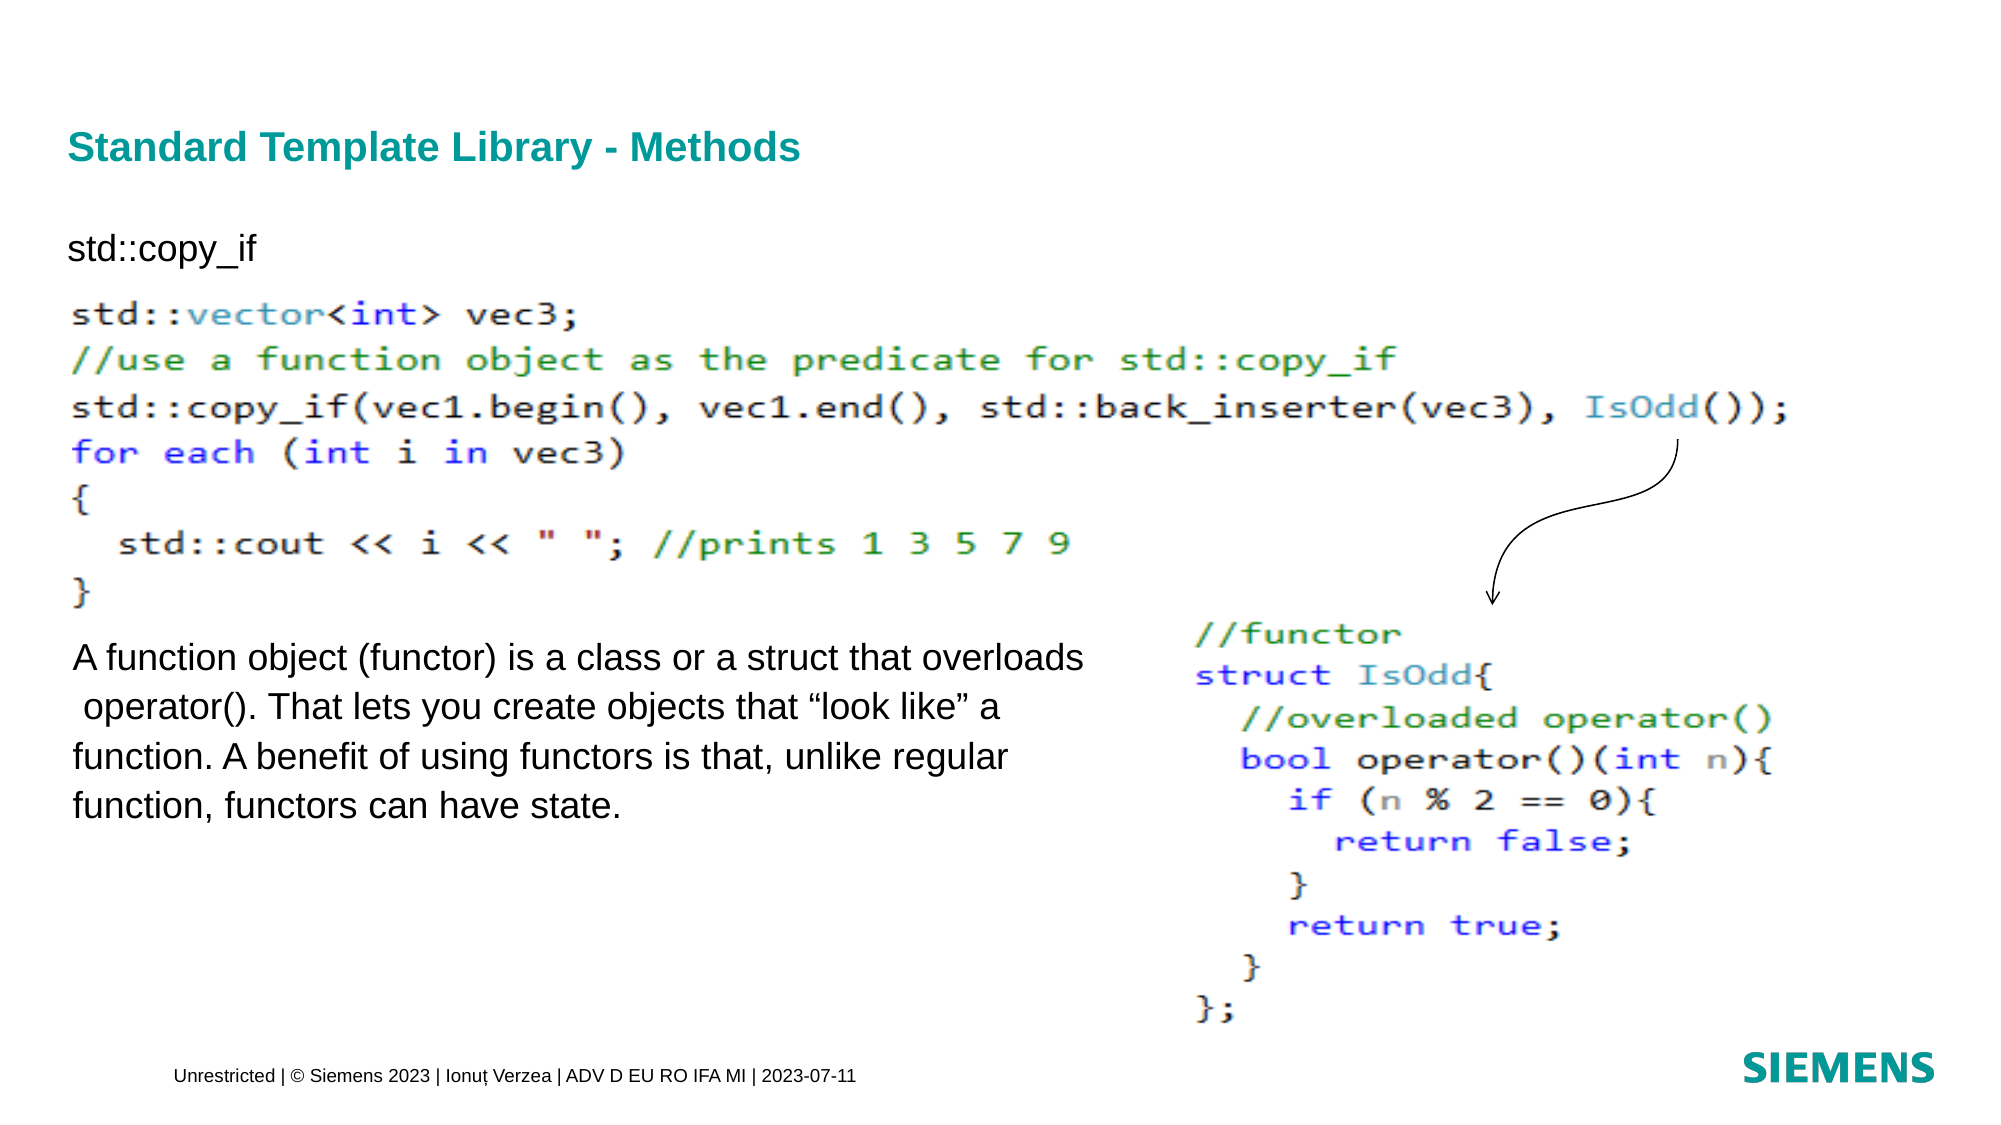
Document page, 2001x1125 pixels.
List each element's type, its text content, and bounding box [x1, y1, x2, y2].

text_box A function object (functor) is a class or a struct that overloads operator(). That lets you create objects that “look like” a function. A benefit of using functors is that, unlike regular function, functors can have state. [72, 628, 1086, 827]
title Standard Template Library - Methods [67, 78, 1686, 173]
footer Unrestricted | © Siemens 2023 | Ionuț Verzea | ADV D EU RO IFA MI | 2023-07-11 [173, 1035, 1686, 1125]
list std::copy_if [67, 219, 1414, 273]
picture [1744, 1052, 1934, 1083]
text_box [1501, 429, 1669, 615]
picture [72, 284, 1808, 1033]
